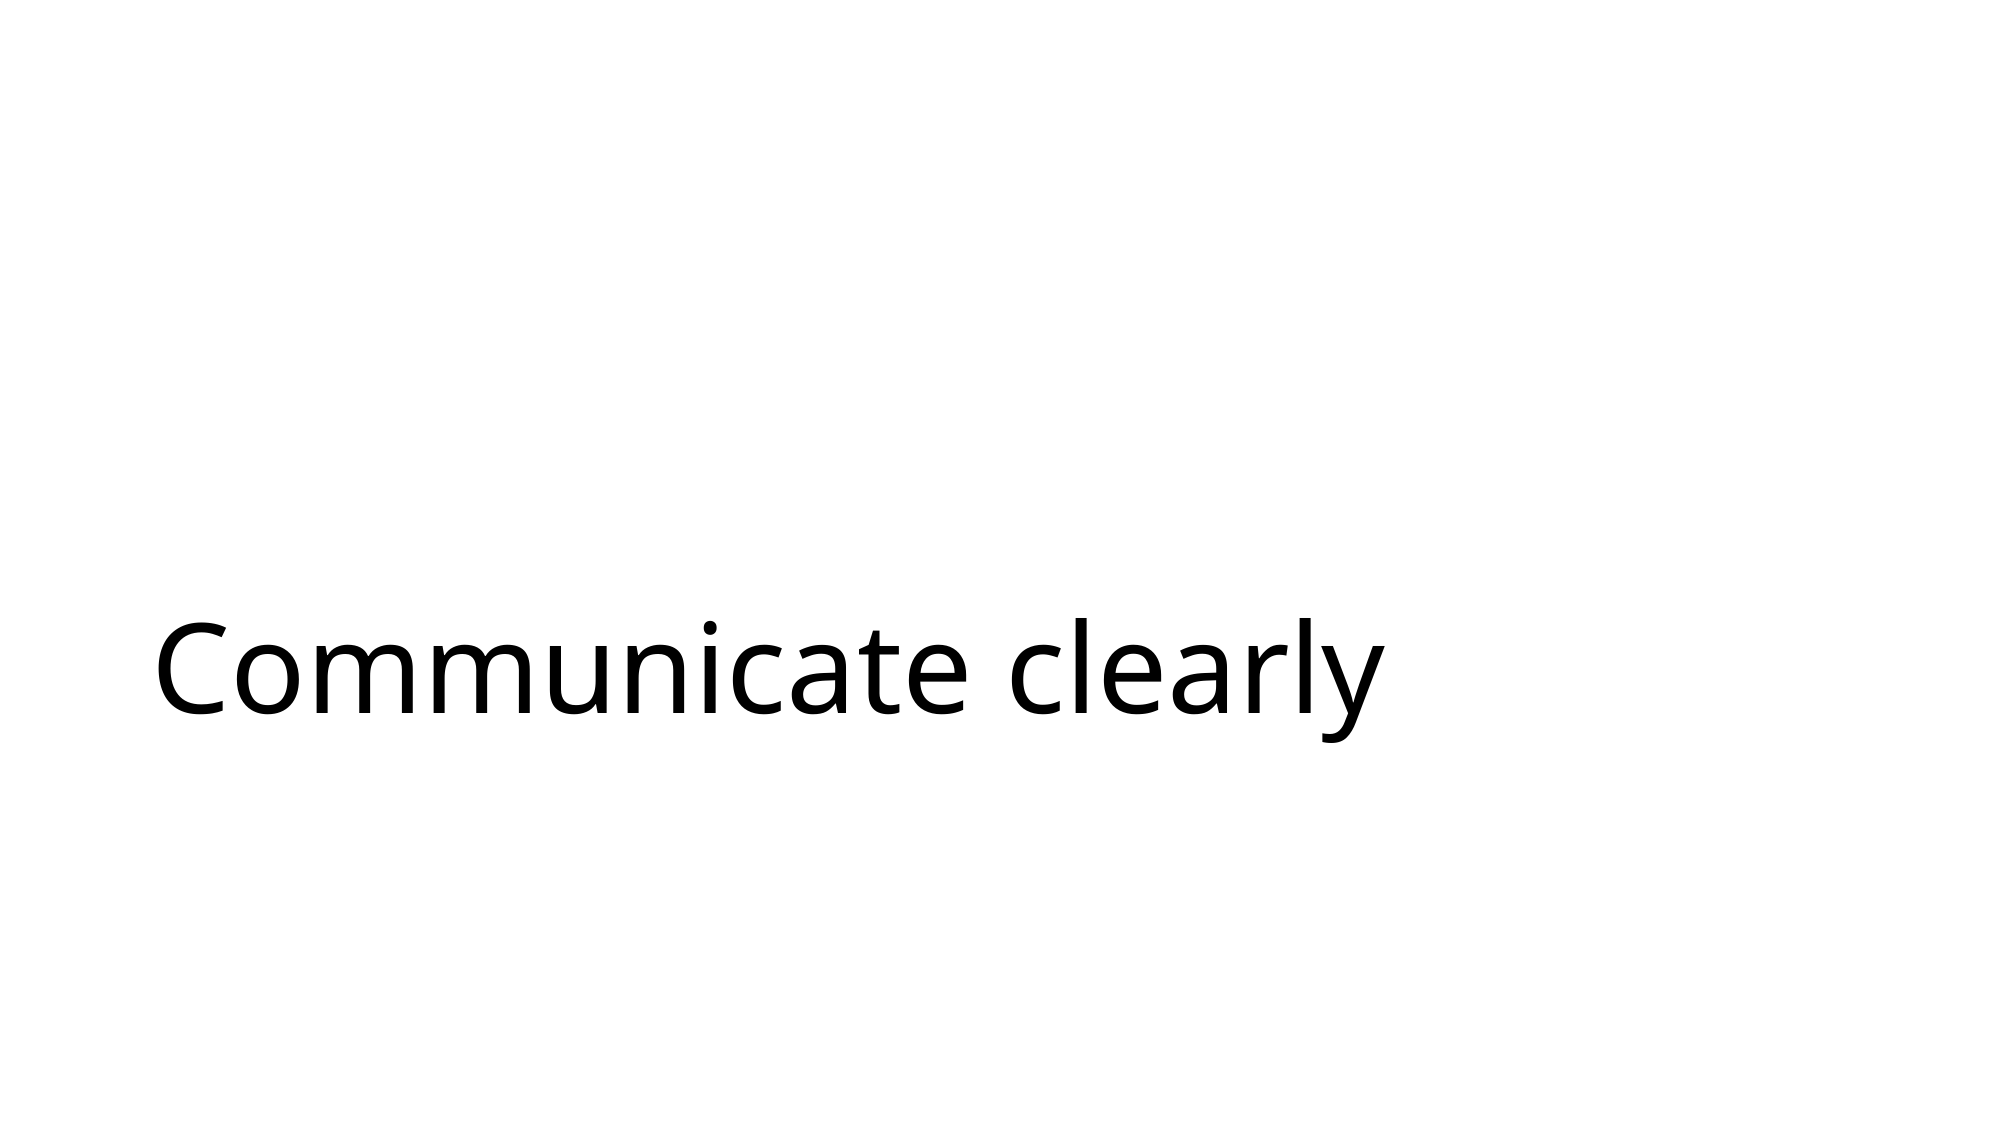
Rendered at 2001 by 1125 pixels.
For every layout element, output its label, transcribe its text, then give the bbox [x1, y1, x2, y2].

title Communicate clearly [136, 280, 1862, 749]
